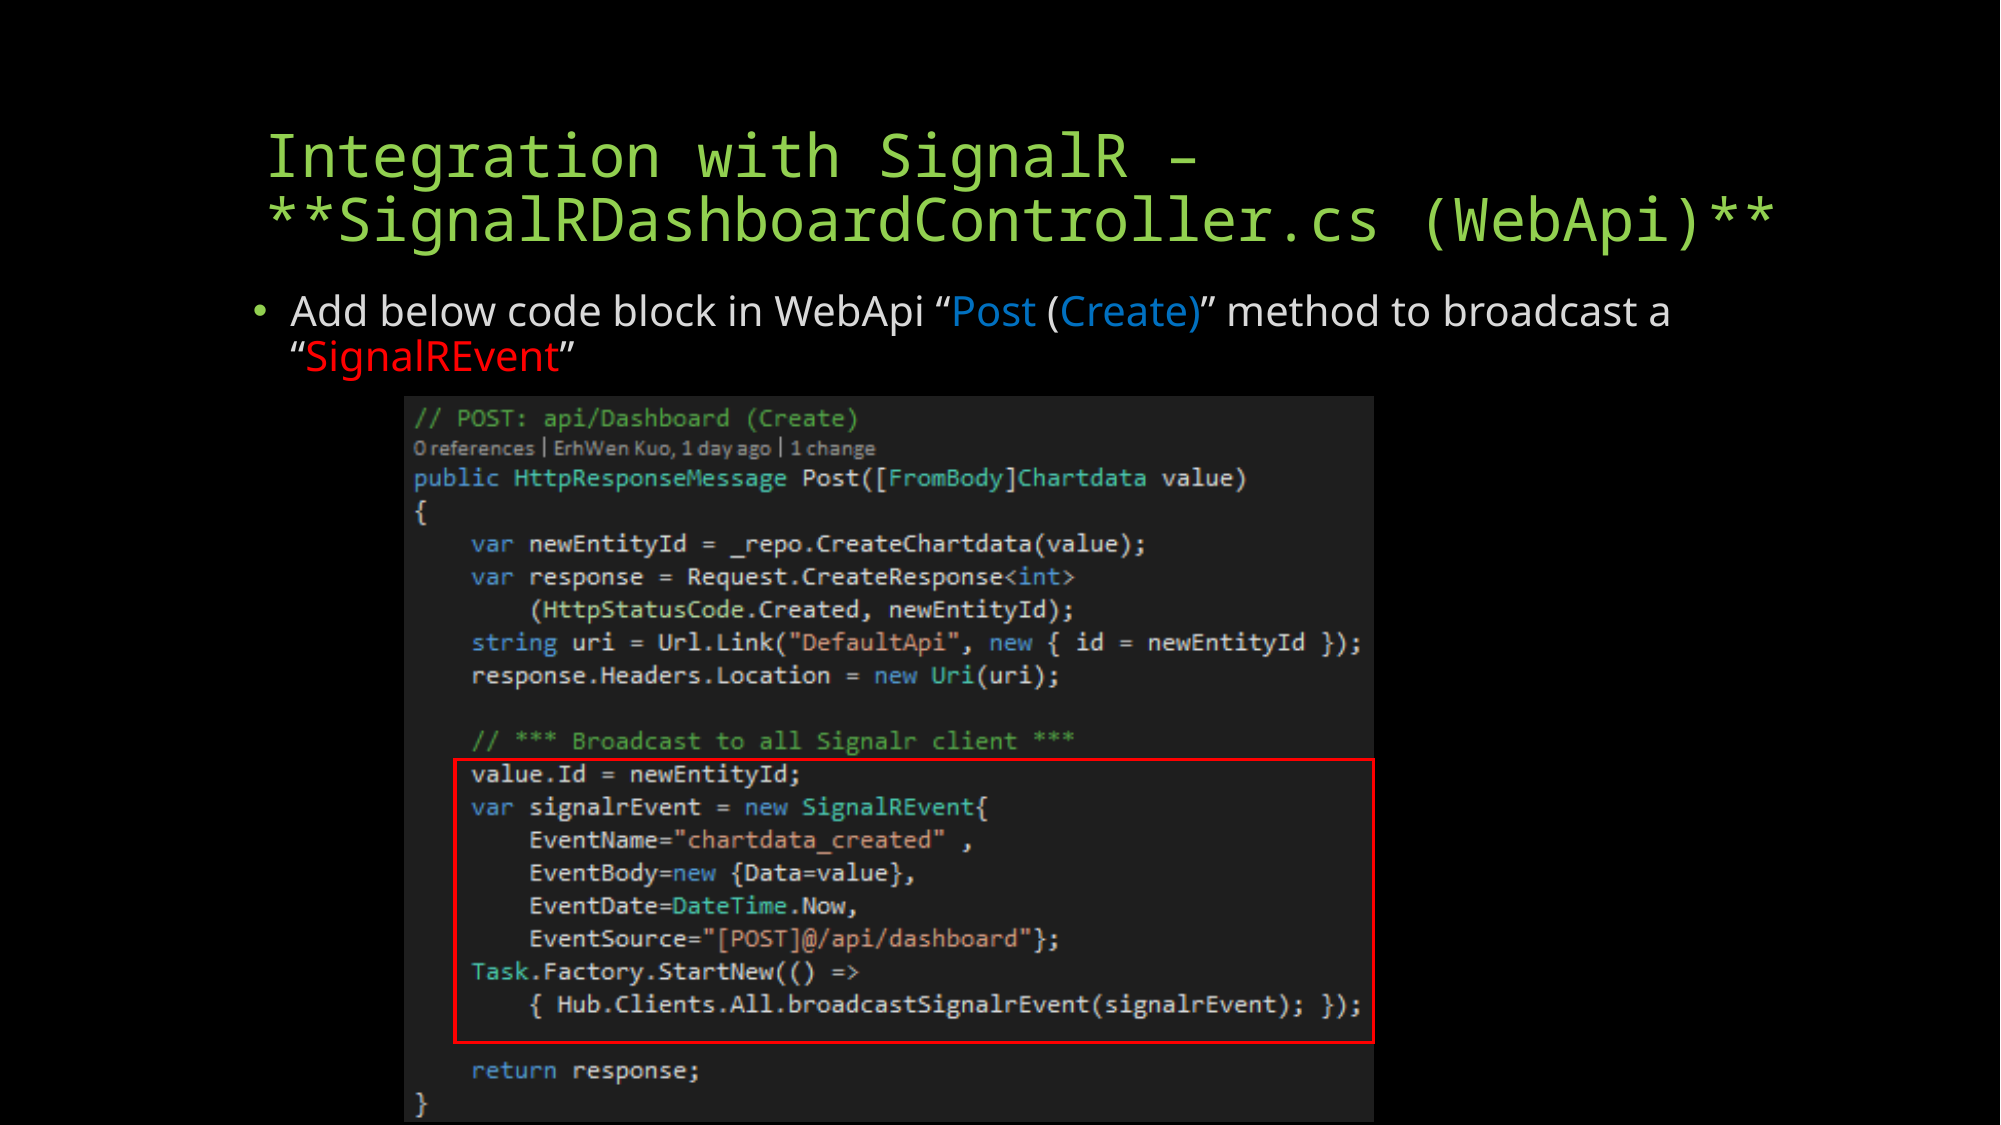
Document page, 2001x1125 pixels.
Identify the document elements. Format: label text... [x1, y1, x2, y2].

text_box Add below code block in WebApi “Post (Create)” method to broadcast a “SignalREvent” [238, 282, 1815, 1048]
picture [404, 396, 1374, 1122]
title Integration with SignalR – **SignalRDashboardController.cs (WebApi)** [249, 75, 1804, 263]
